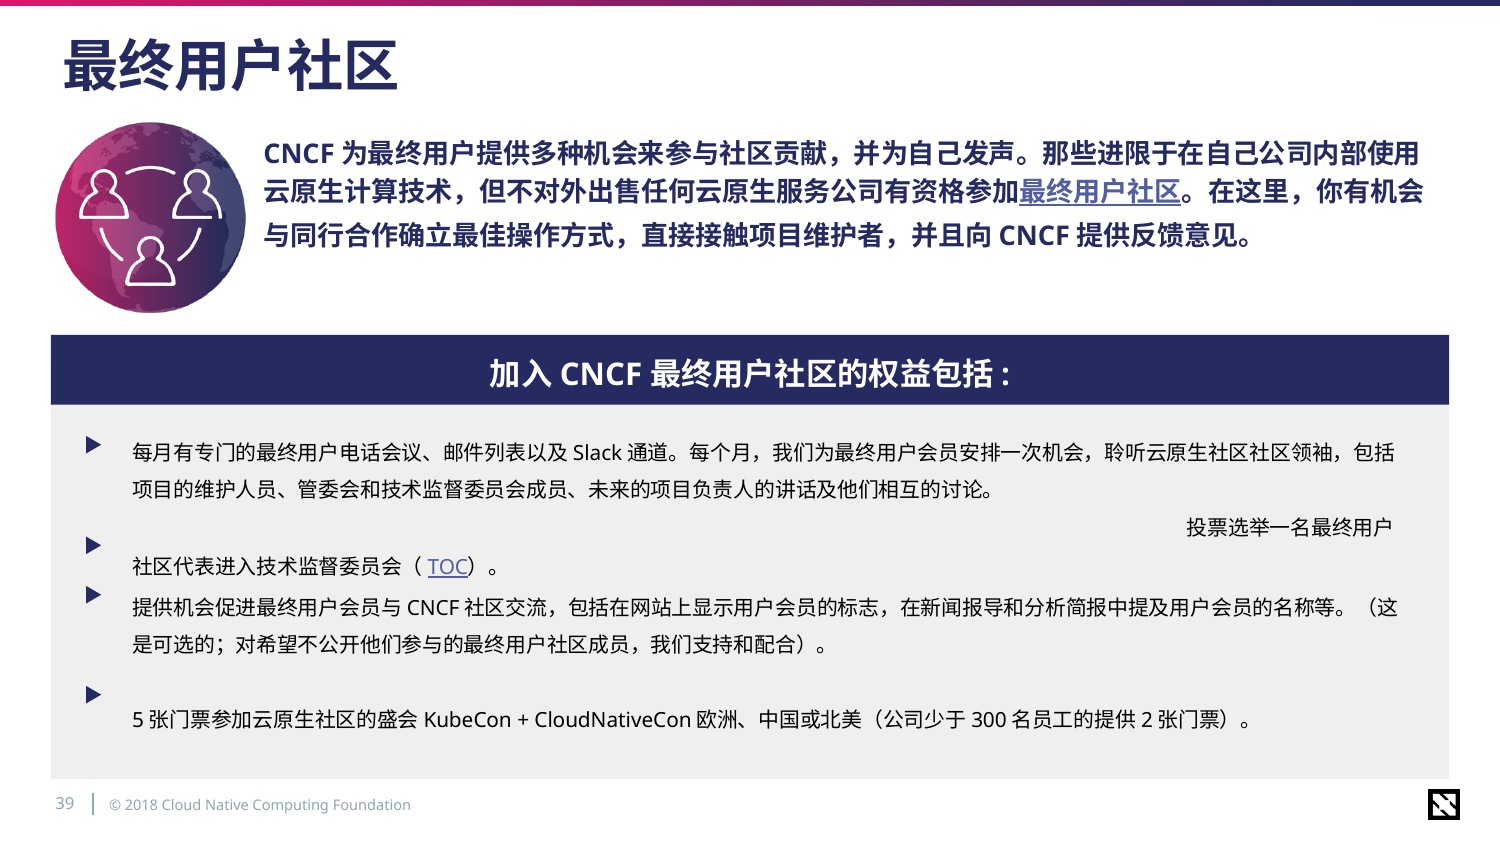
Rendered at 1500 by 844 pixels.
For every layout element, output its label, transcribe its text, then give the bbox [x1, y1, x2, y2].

picture [1428, 789, 1460, 820]
picture [51, 118, 249, 317]
text_box 每月有专门的最终用户电话会议、邮件列表以及Slack通道。每个月，我们为最终用户会员安排一次机会，聆听云原生社区社区领袖，包括项目的维护人员、管委会和技术监督委员会成员、未来的项目负责人的讲话及他们相互的讨论。 投票选举一名最终用户社区代表进入技术监督委员会（TOC）。 提供机会促进最终用户会员与CNCF社区交流，包括在网站上显示用户会员的标志，在新闻报导和分析简报中提及用户会员的名称等。（这是可选的；对希望不公开他们参与的最终用户社区成员，我们支持和配合）。 5张门票参加云原生社区的盛会KubeCon + CloudNativeCon欧洲、中国或北美（公司少于300名员工的提供2张门票）。 [42, 419, 1421, 763]
text_box [86, 536, 102, 555]
text_box [50, 405, 1450, 779]
text_box CNCF为最终用户提供多种机会来参与社区贡献，并为自己发声。那些进限于在自己公司内部使用云原生计算技术，但不对外出售任何云原生服务公司有资格参加最终用户社区。在这里，你有机会与同行合作确立最佳操作方式，直接接触项目维护者，并且向CNCF提供反馈意见。 [248, 116, 1451, 269]
text_box 加入CNCF最终用户社区的权益包括: [50, 334, 1450, 405]
text_box [86, 435, 102, 454]
text_box [86, 685, 102, 704]
title 最终用户社区 [42, 27, 1458, 101]
text_box [86, 585, 102, 604]
